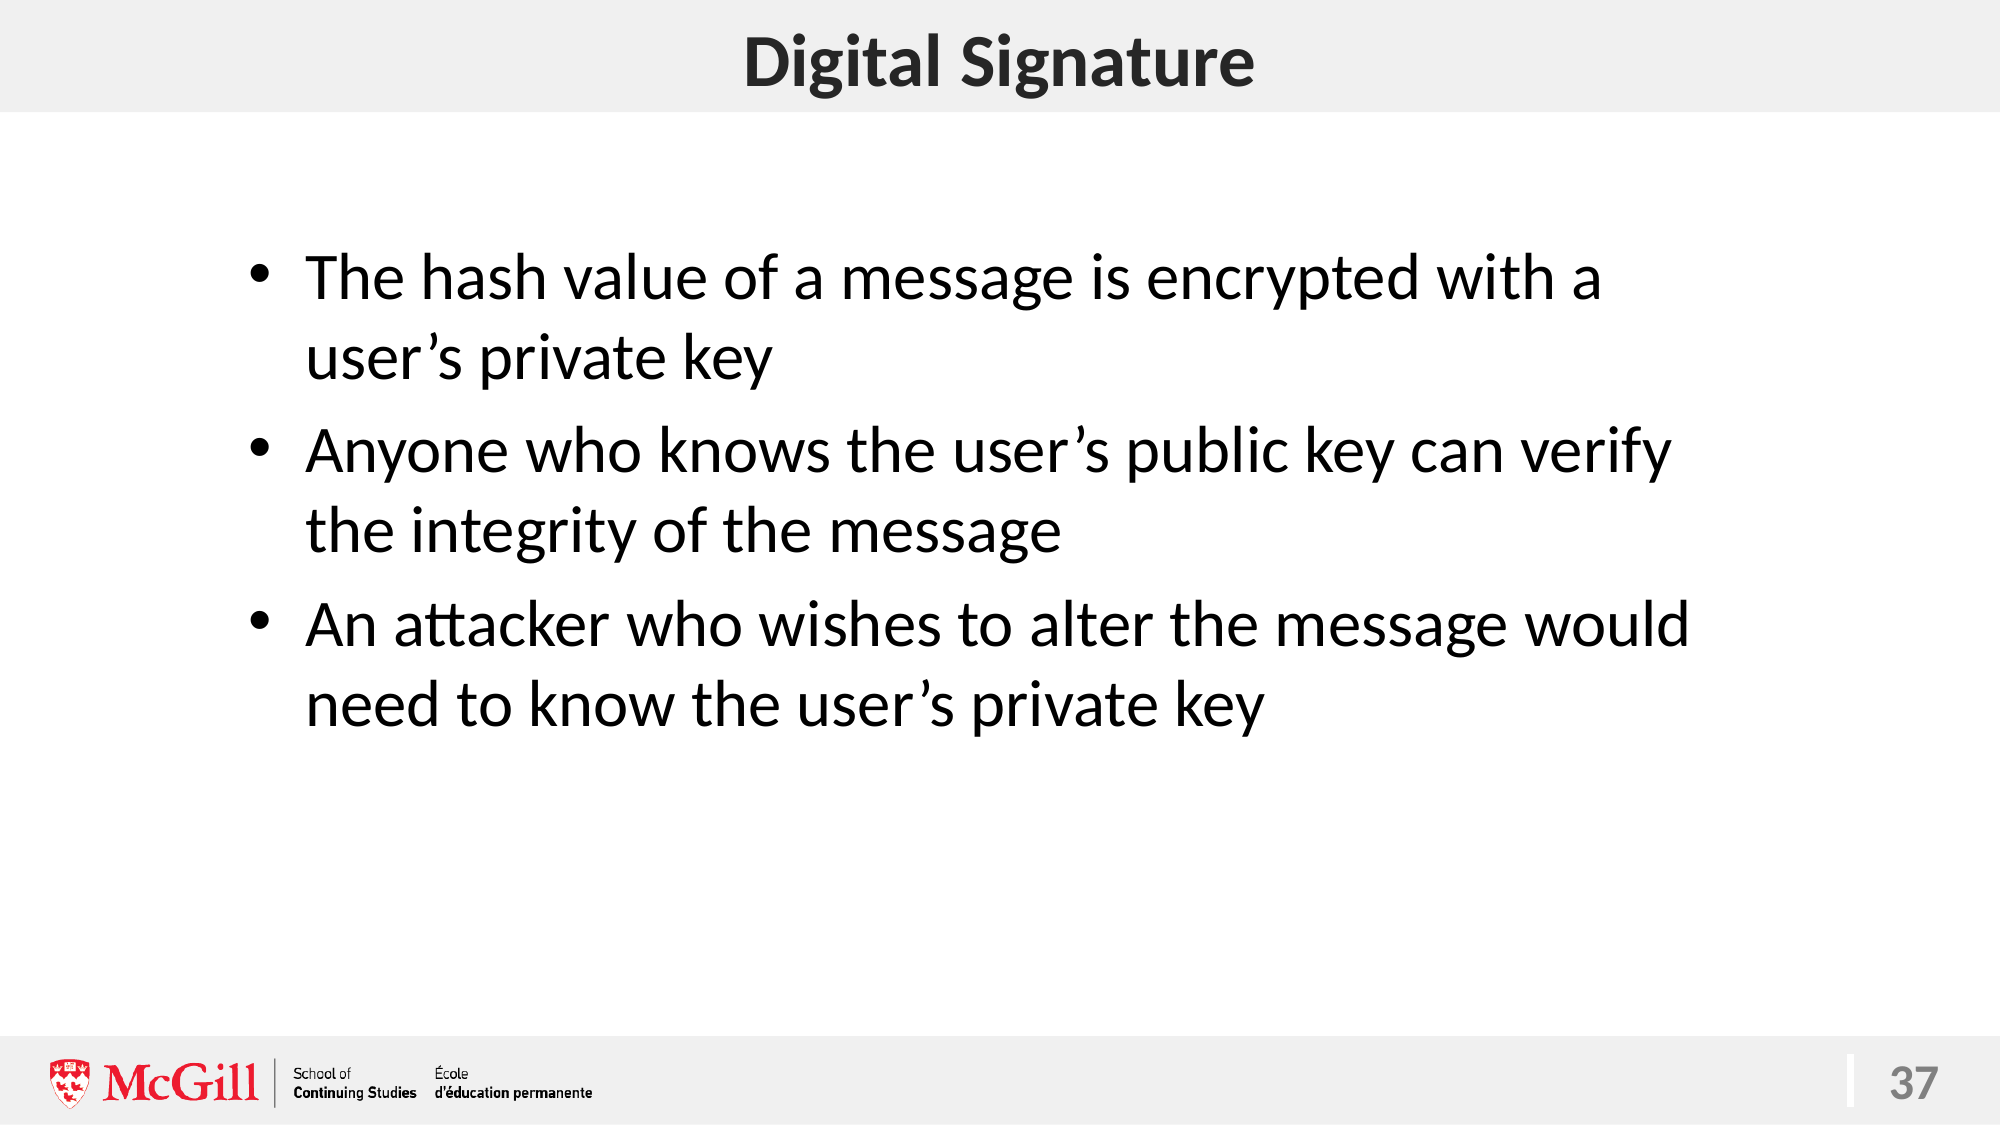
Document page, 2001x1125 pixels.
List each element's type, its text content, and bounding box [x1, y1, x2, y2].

picture [50, 1058, 592, 1109]
list The hash value of a message is encrypted with a user’s private key Anyone who knows the user’s public key can verify the integrity of the message An attacker who wishes to alter the message would need to know the user’s private key [233, 224, 1767, 974]
title Digital Signature [0, 0, 2000, 113]
